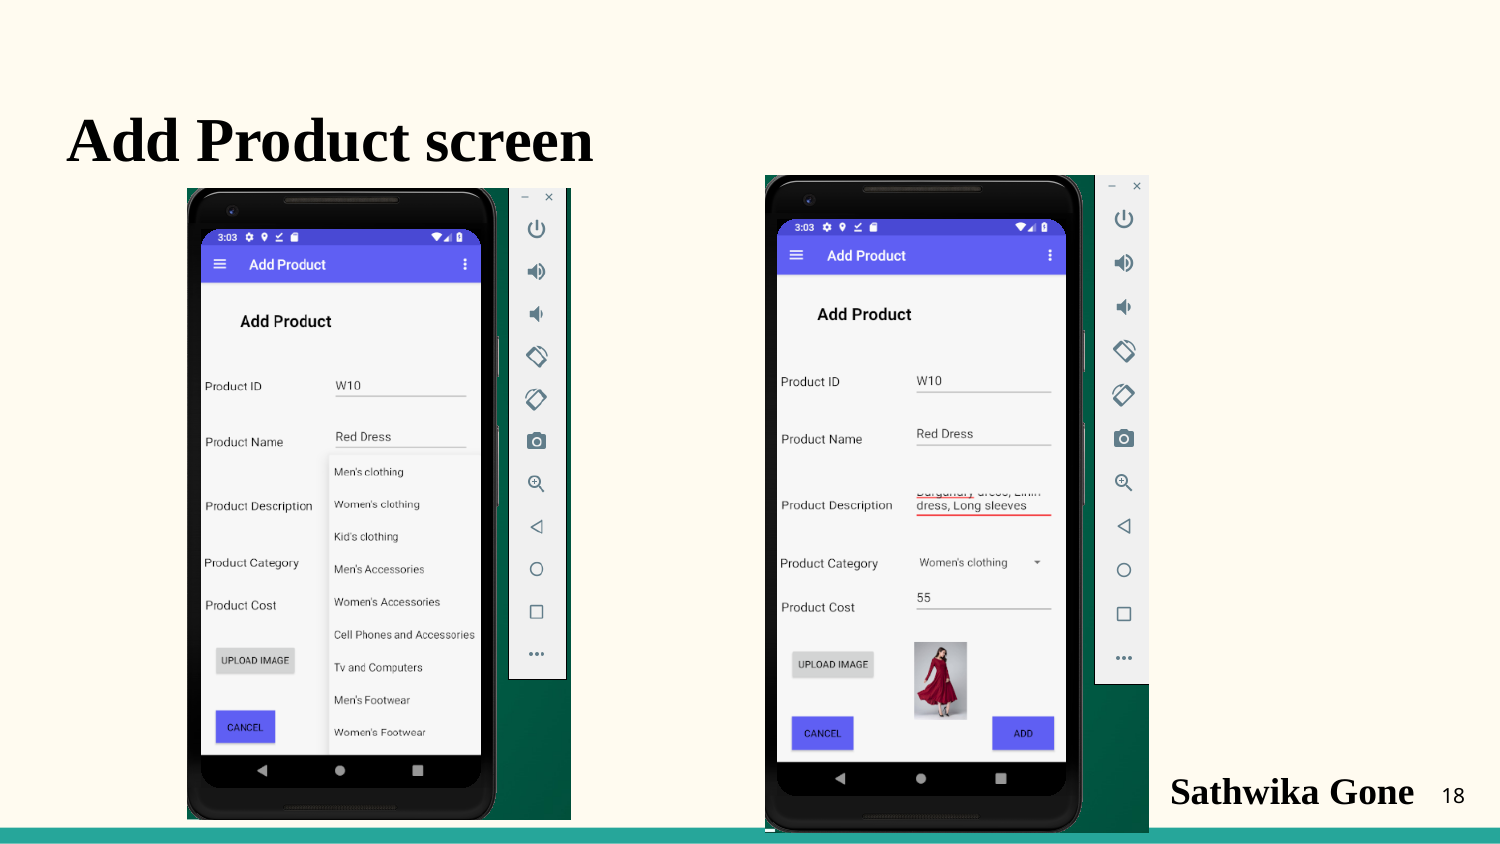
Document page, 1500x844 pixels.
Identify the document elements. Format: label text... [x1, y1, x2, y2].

picture [187, 188, 571, 820]
picture [764, 175, 1149, 833]
list Sathwika Gone [1155, 745, 1480, 797]
title Add Product screen [51, 72, 1449, 174]
slide_number ‹#› [1389, 797, 1480, 830]
